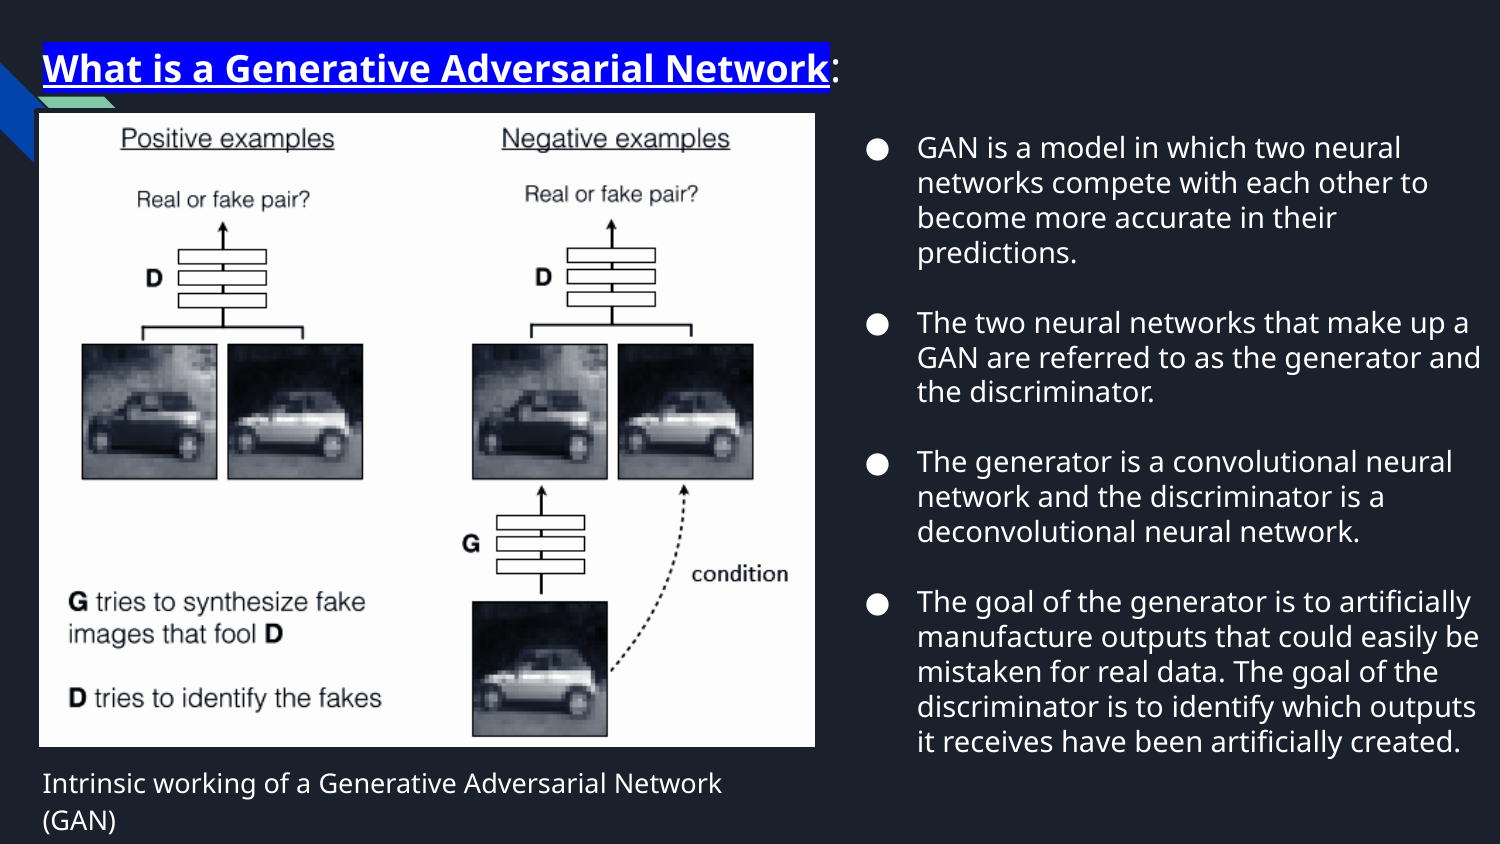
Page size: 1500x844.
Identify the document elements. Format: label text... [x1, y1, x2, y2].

title What is a Generative Adversarial Network: [27, 25, 1329, 176]
picture [38, 112, 816, 747]
list Intrinsic working of a Generative Adversarial Network (GAN) [27, 746, 781, 844]
text_box GAN is a model in which two neural networks compete with each other to become more accurate in their predictions. The two neural networks that make up a GAN are referred to as the generator and the discriminator. The generator is a convolutional neural network and the discriminator is a deconvolutional neural network. The goal of the generator is to artificially manufacture outputs that could easily be mistaken for real data. The goal of the discriminator is to identify which outputs it receives have been artificially created. [826, 114, 1500, 809]
